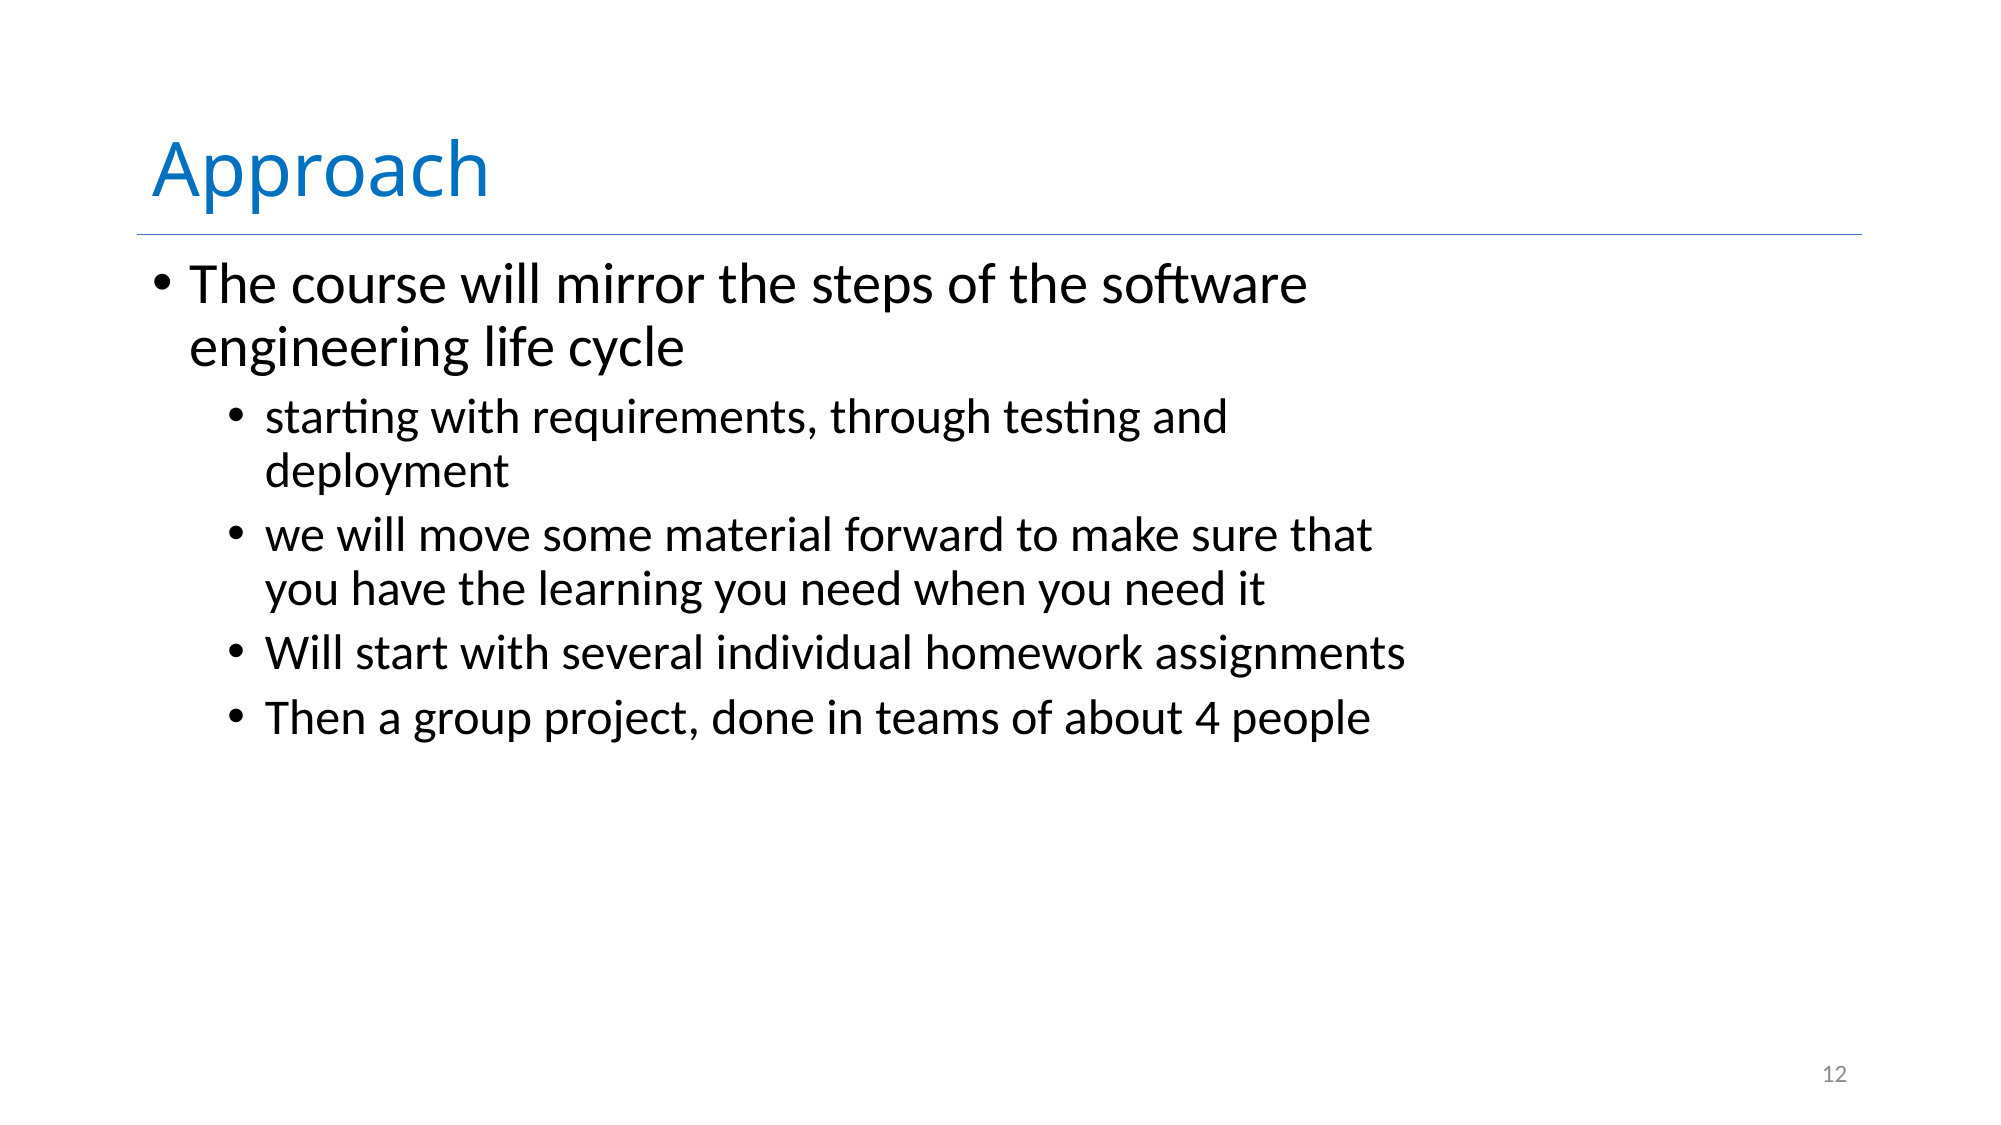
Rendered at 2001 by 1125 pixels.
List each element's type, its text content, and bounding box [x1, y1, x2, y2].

list The course will mirror the steps of the software engineering life cycle starting with requirements, through testing and deployment we will move some material forward to make sure that you have the learning you need when you need it Will start with several individual homework assignments Then a group project, done in teams of about 4 people [137, 246, 1432, 960]
slide_number 12 [1412, 1042, 1863, 1103]
title Approach [137, 3, 1863, 221]
